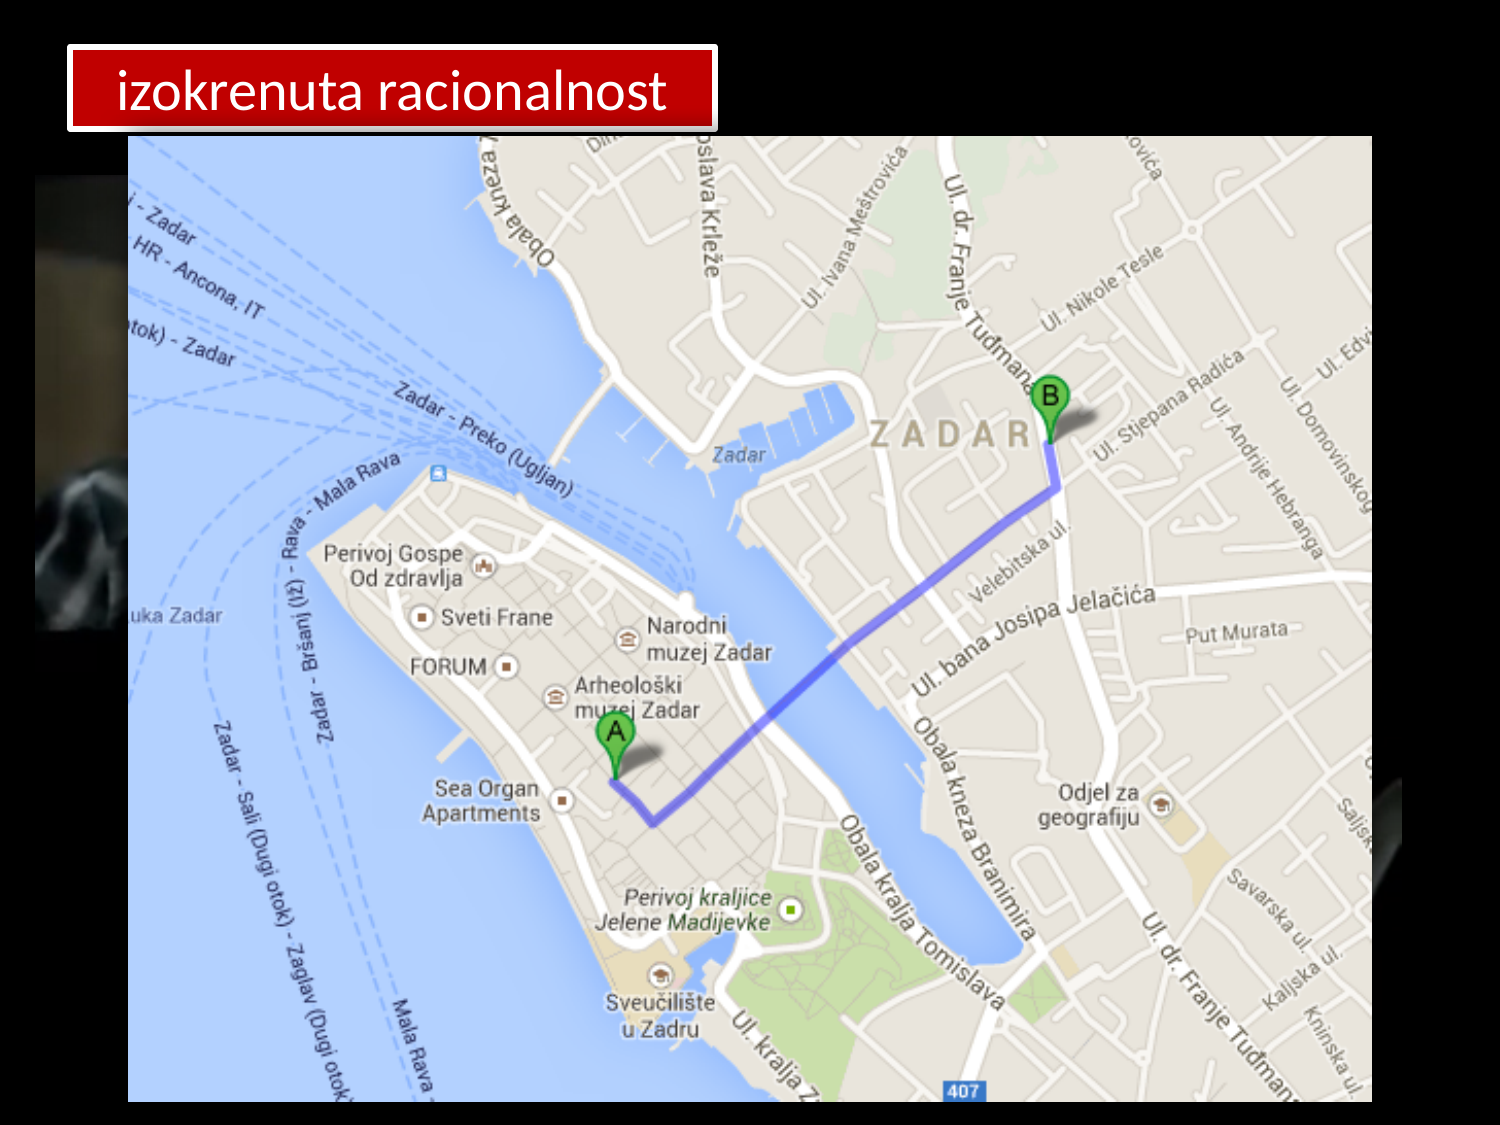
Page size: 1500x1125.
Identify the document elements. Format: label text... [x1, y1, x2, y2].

text_box izokrenuta racionalnost [68, 45, 717, 131]
picture [34, 136, 1402, 1102]
